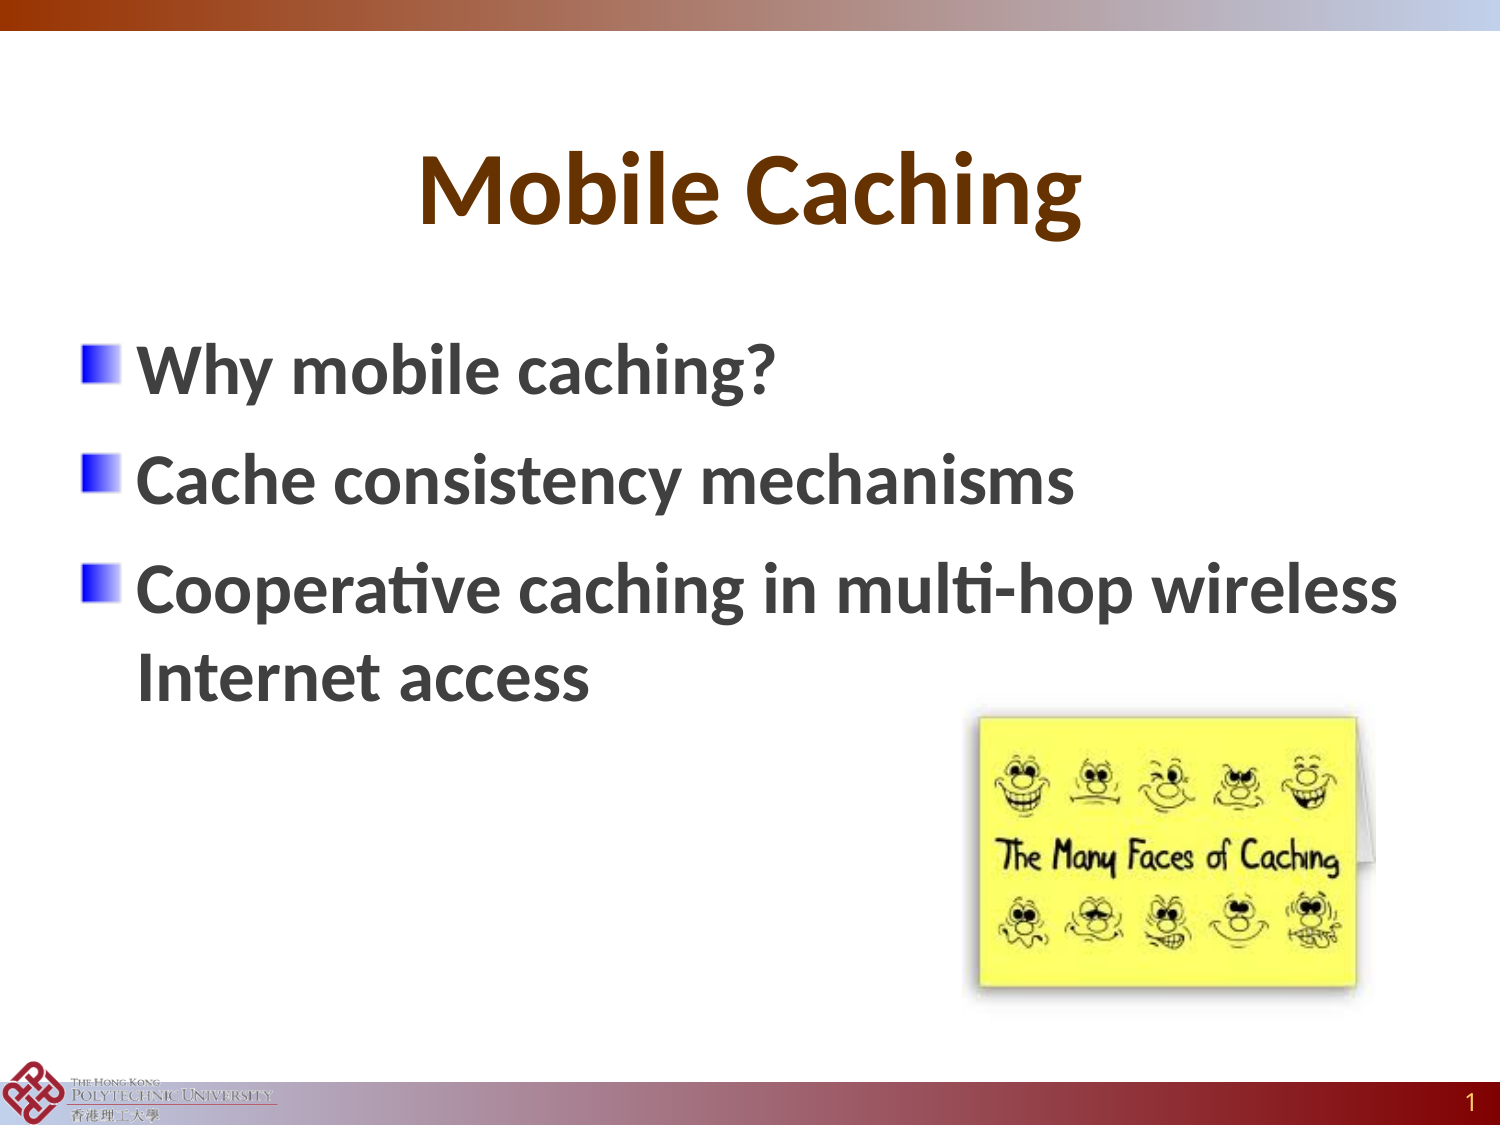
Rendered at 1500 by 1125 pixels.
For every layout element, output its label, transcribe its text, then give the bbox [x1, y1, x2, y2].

title Mobile Caching [0, 112, 1500, 374]
picture [79, 451, 126, 498]
picture [79, 342, 126, 389]
picture [79, 561, 126, 608]
list Why mobile caching? Cache consistency mechanisms Cooperative caching in multi-hop wireless Internet access [64, 314, 1438, 1025]
picture [0, 1061, 278, 1125]
picture [962, 644, 1377, 1059]
